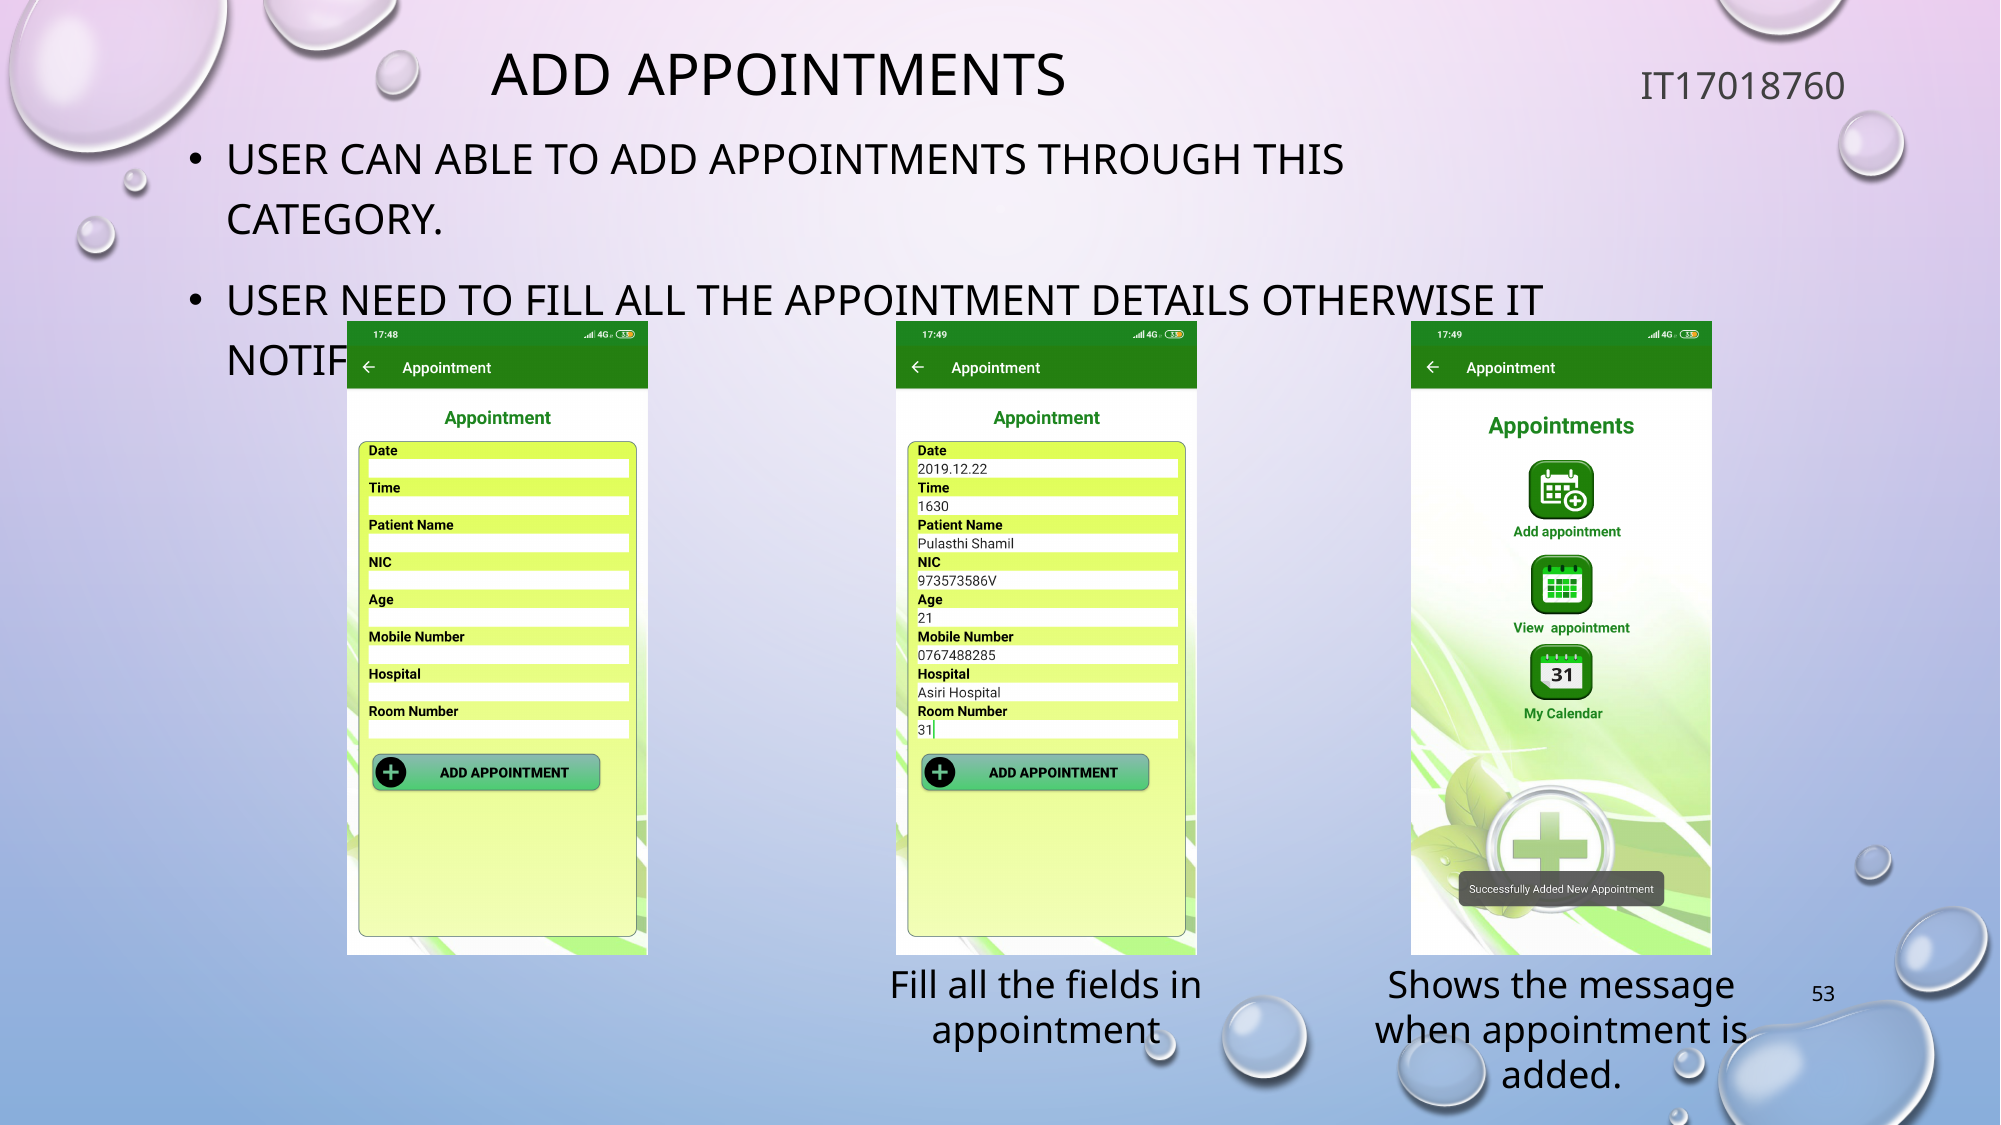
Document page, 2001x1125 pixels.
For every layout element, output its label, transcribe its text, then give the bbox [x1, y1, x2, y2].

list User can able to add appointments through this category. User need to fill all the appointment details otherwise it notifies errors. [173, 115, 1584, 267]
text_box IT17018760 [1625, 54, 1871, 115]
text_box Shows the message when appointment is added. [1344, 954, 1780, 1104]
text_box Fill all the fields in appointment [828, 954, 1264, 1059]
title Add Appointments [74, 37, 1485, 116]
slide_number 53 [1724, 965, 1851, 1025]
picture [0, 0, 2000, 1125]
